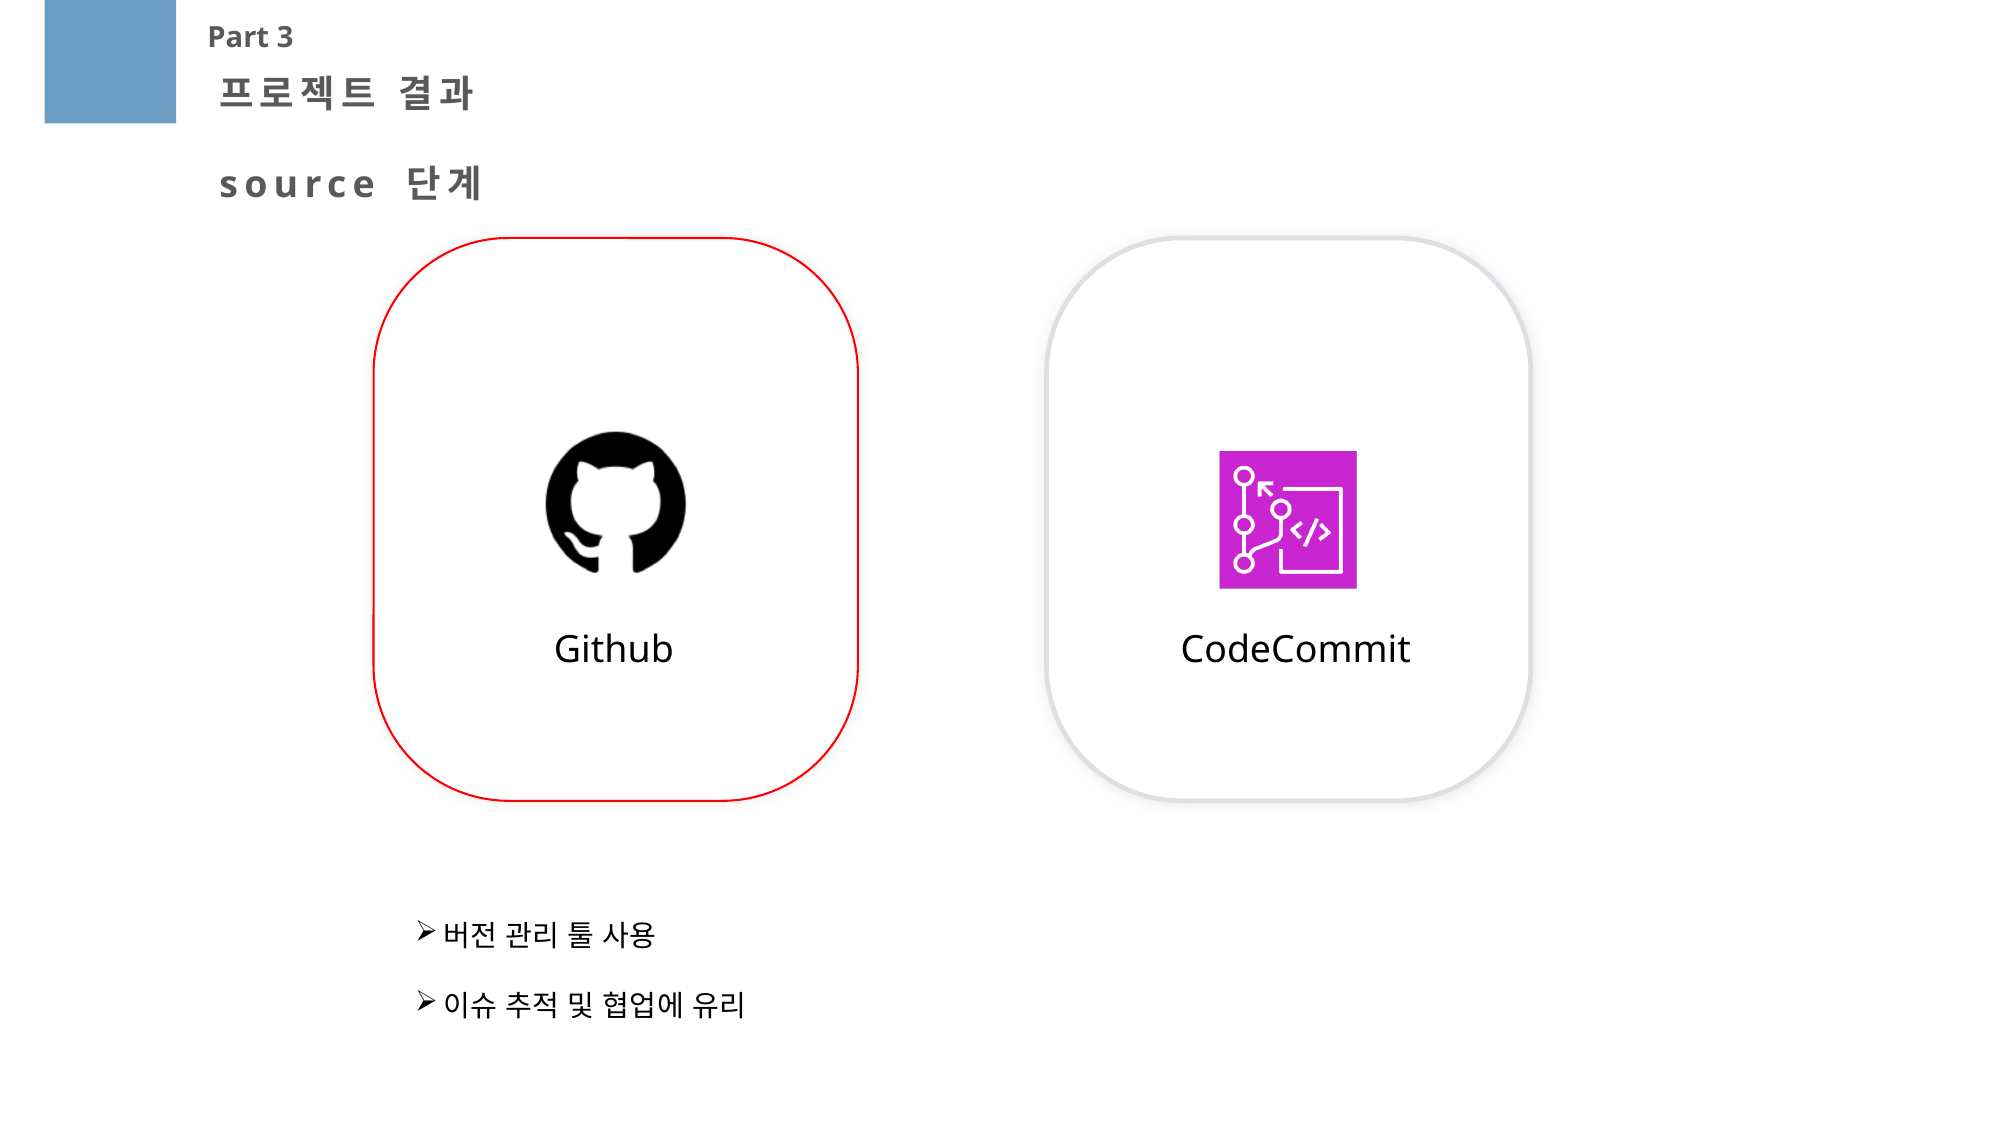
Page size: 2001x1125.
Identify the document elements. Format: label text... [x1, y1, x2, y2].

picture [515, 401, 716, 603]
text_box Part 3 [192, 11, 309, 61]
text_box [44, 0, 177, 124]
text_box 버전 관리 툴 사용 이슈 추적 및 협업에 유리 [400, 874, 885, 1030]
text_box Github [471, 617, 757, 678]
picture [1201, 432, 1375, 607]
text_box CodeCommit [1153, 617, 1439, 678]
text_box [1045, 236, 1532, 802]
text_box 프로젝트 결과 source 단계 [204, 62, 497, 213]
text_box [372, 236, 859, 802]
